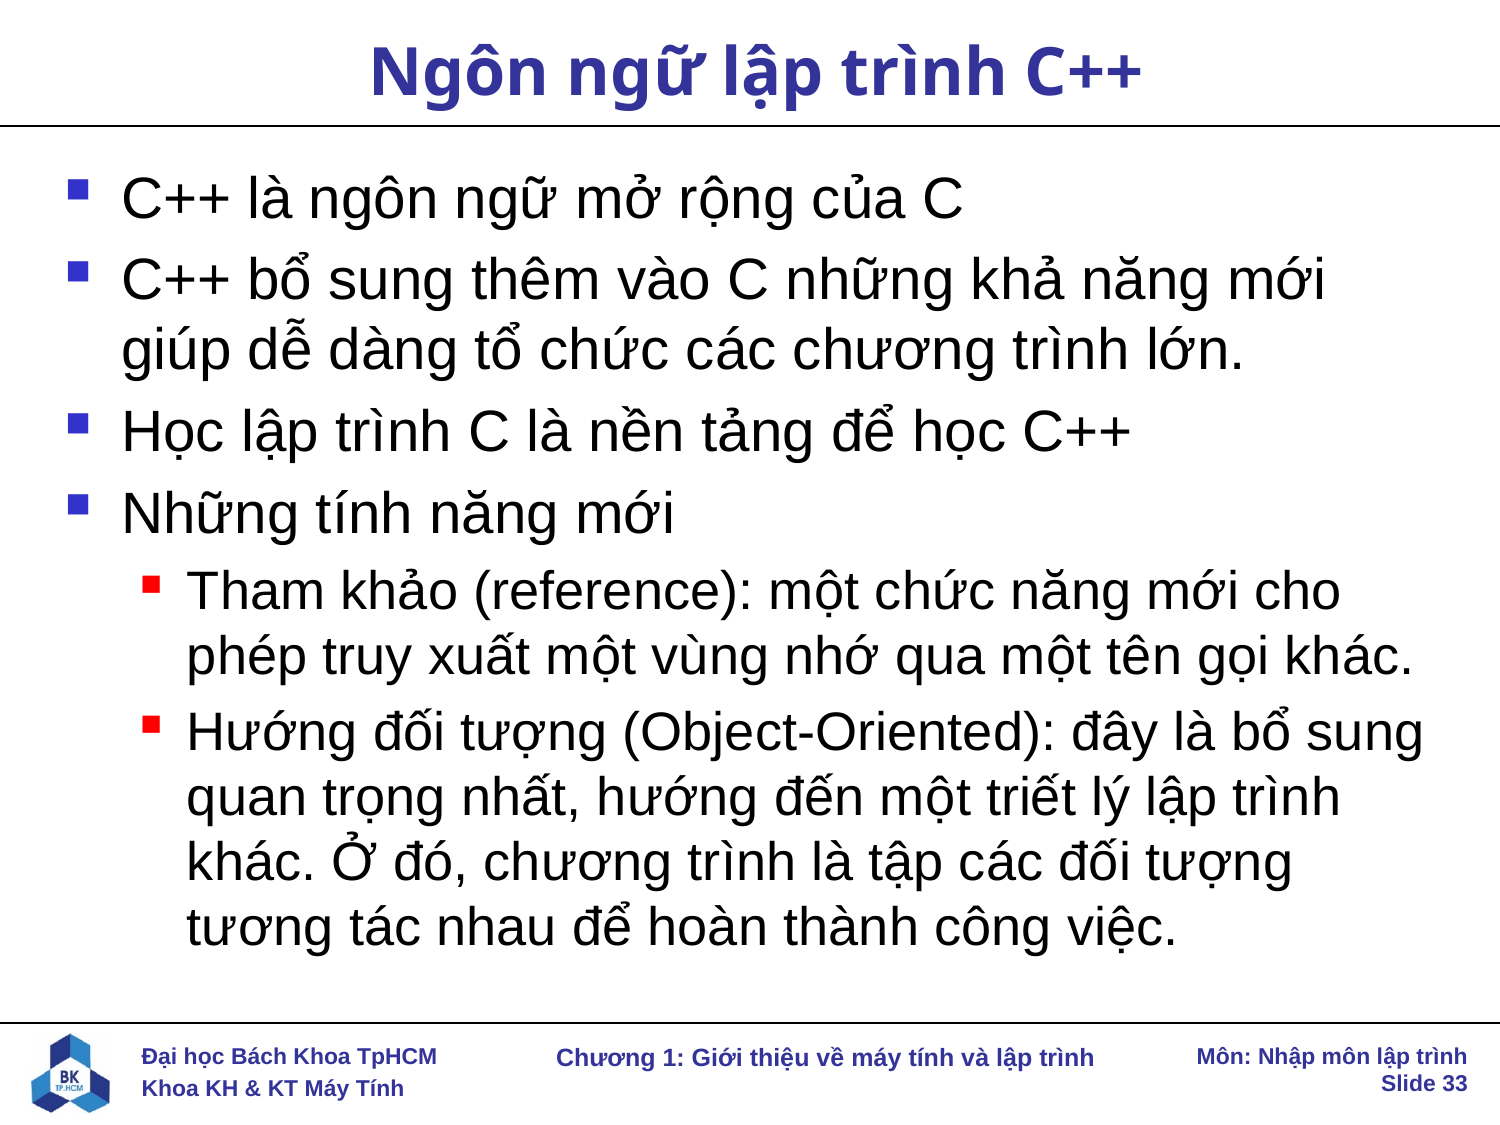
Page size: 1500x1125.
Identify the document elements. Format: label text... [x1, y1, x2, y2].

picture [31, 1033, 110, 1113]
title Ngôn ngữ lập trình C++ [50, 12, 1463, 125]
list C++ là ngôn ngữ mở rộng của C C++ bổ sung thêm vào C những khả năng mới giúp dễ dàng tổ chức các chương trình lớn. Học lập trình C là nền tảng để học C++ Những tính năng mới Tham khảo (reference): một chức năng mới cho phép truy xuất một vùng nhớ qua một tên gọi khác. Hướng đối tượng (Object-Oriented): đây là bổ sung quan trọng nhất, hướng đến một triết lý lập trình khác. Ở đó, chương trình là tập các đối tượng tương tác nhau để hoàn thành công việc. [50, 152, 1463, 1000]
